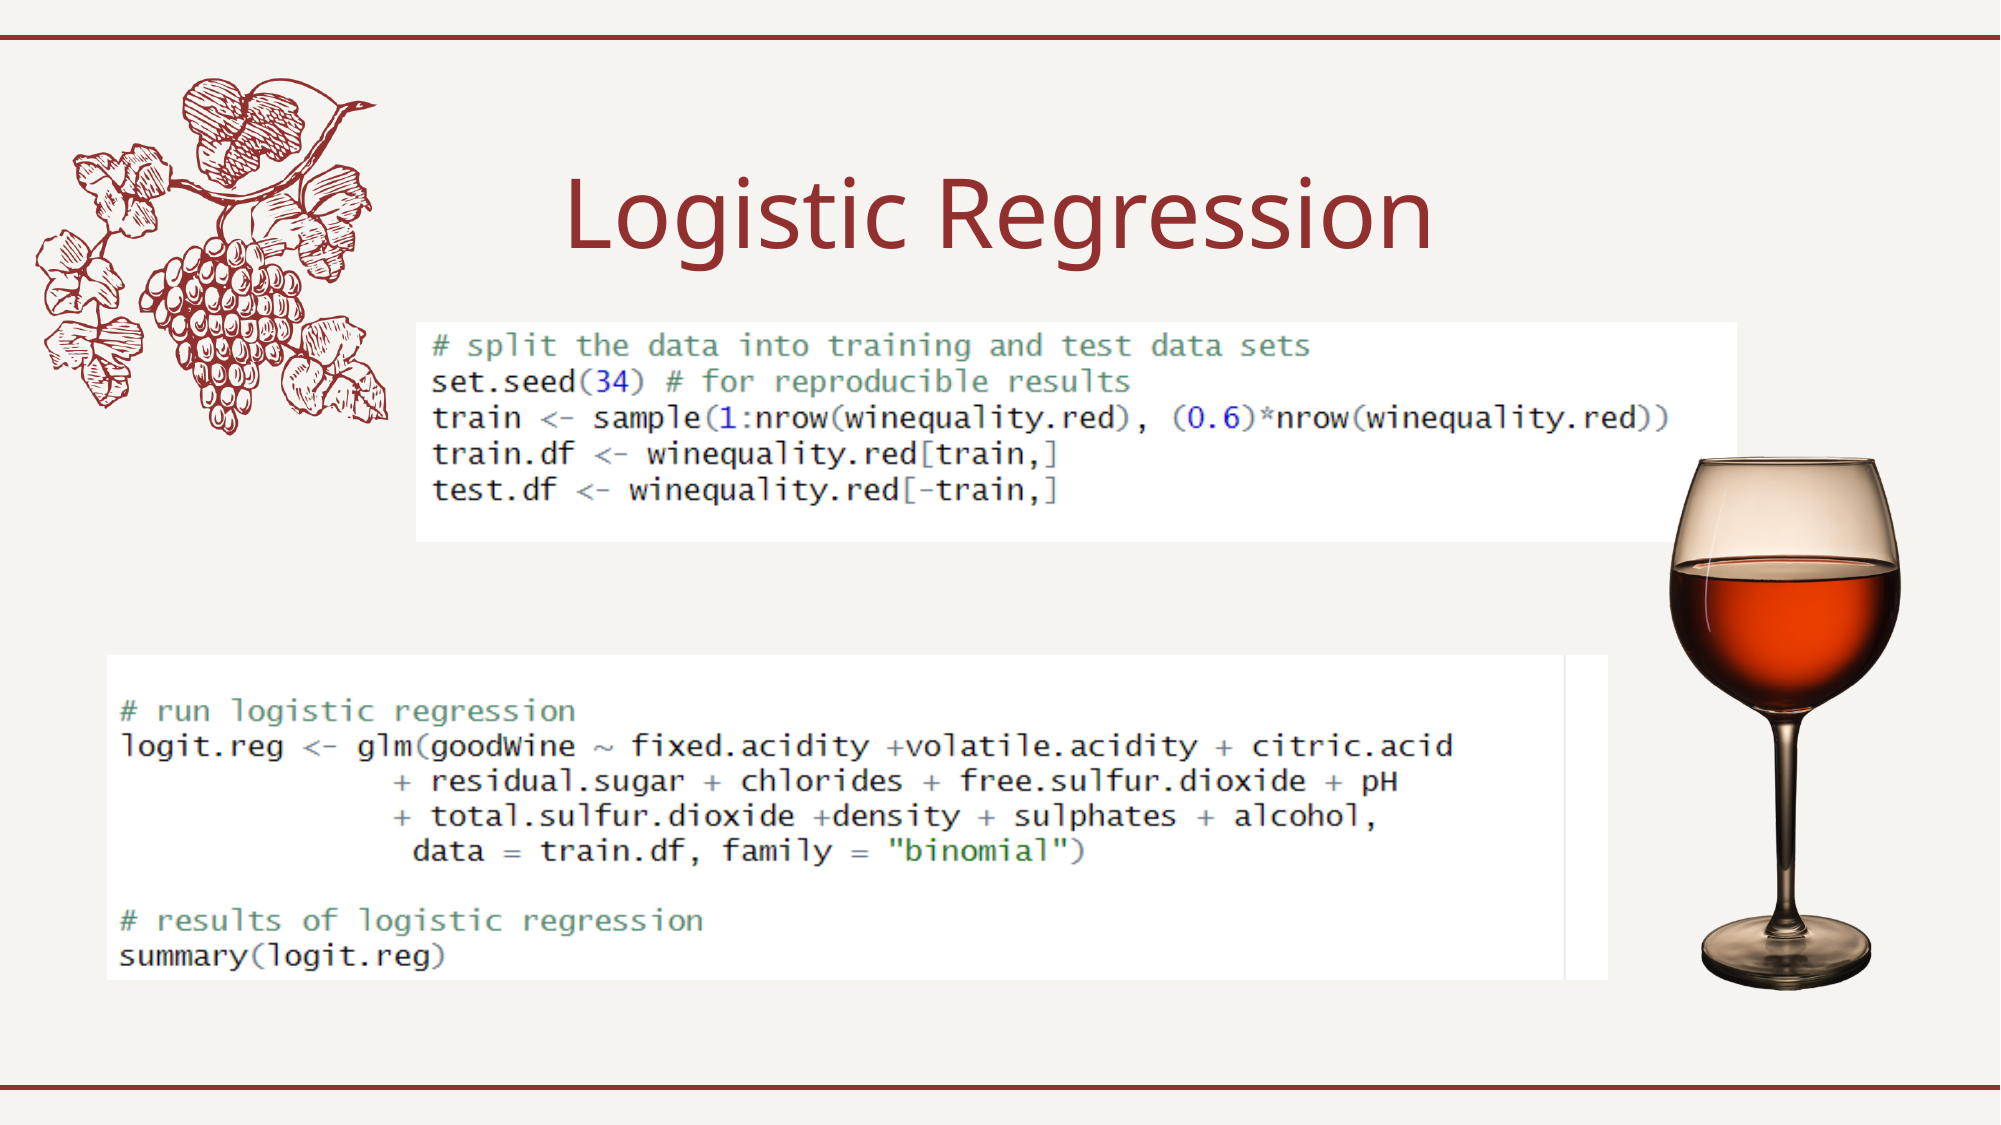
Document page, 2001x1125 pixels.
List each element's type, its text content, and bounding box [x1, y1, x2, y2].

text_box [0, 34, 2000, 41]
text_box Logistic Regression [392, 125, 1608, 268]
text_box [1653, 431, 1918, 1007]
picture [107, 655, 1608, 980]
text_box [0, 1084, 2000, 1090]
text_box [35, 72, 389, 437]
picture [416, 321, 1737, 542]
